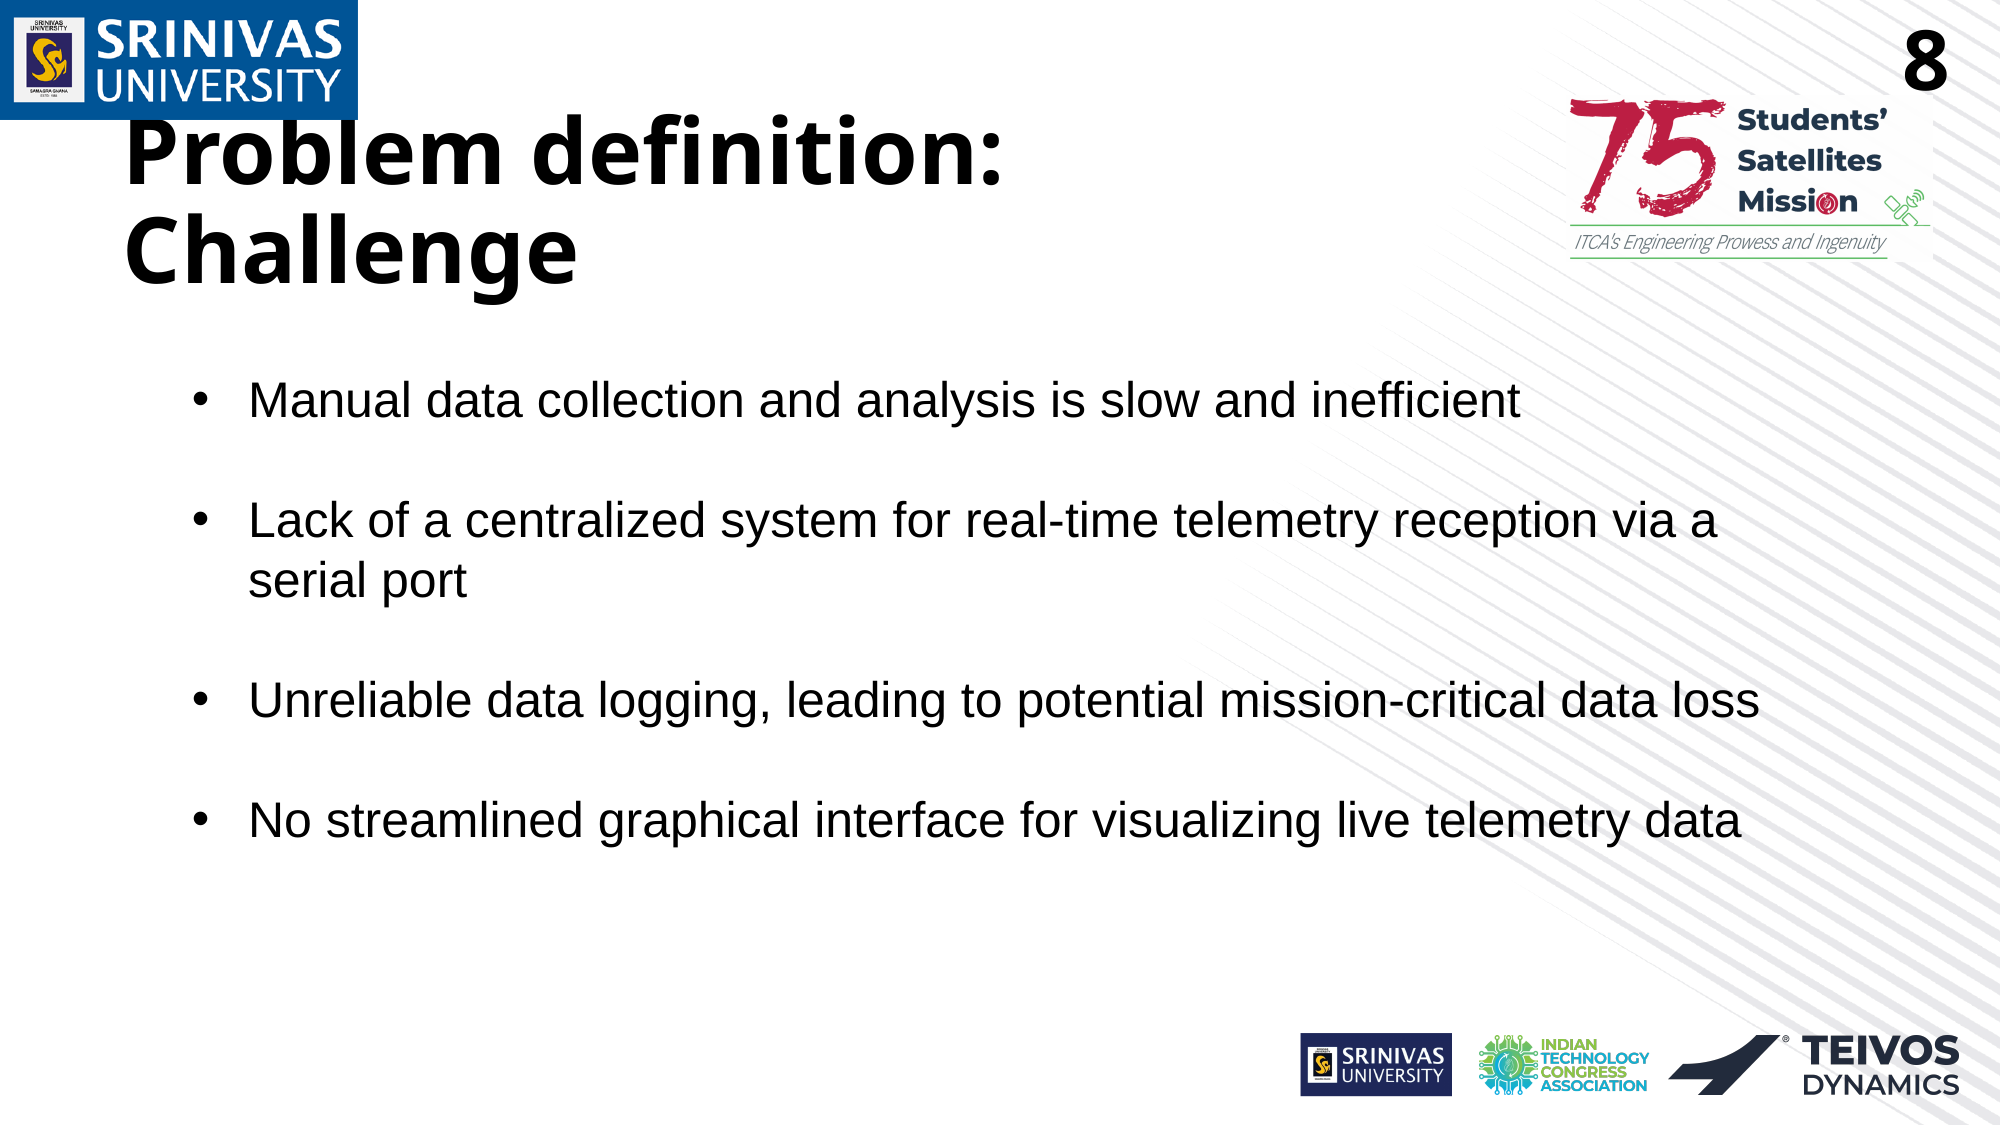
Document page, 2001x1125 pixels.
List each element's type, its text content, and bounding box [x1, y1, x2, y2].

picture [0, 0, 358, 121]
picture [1290, 0, 2000, 1125]
title Problem definition: Challenge [107, 95, 1369, 313]
text_box Manual data collection and analysis is slow and inefficient Lack of a centralized system for real-time telemetry reception via a serial port Unreliable data logging, leading to potential mission-critical data loss No streamlined graphical interface for visualizing live telemetry data [176, 360, 1369, 916]
